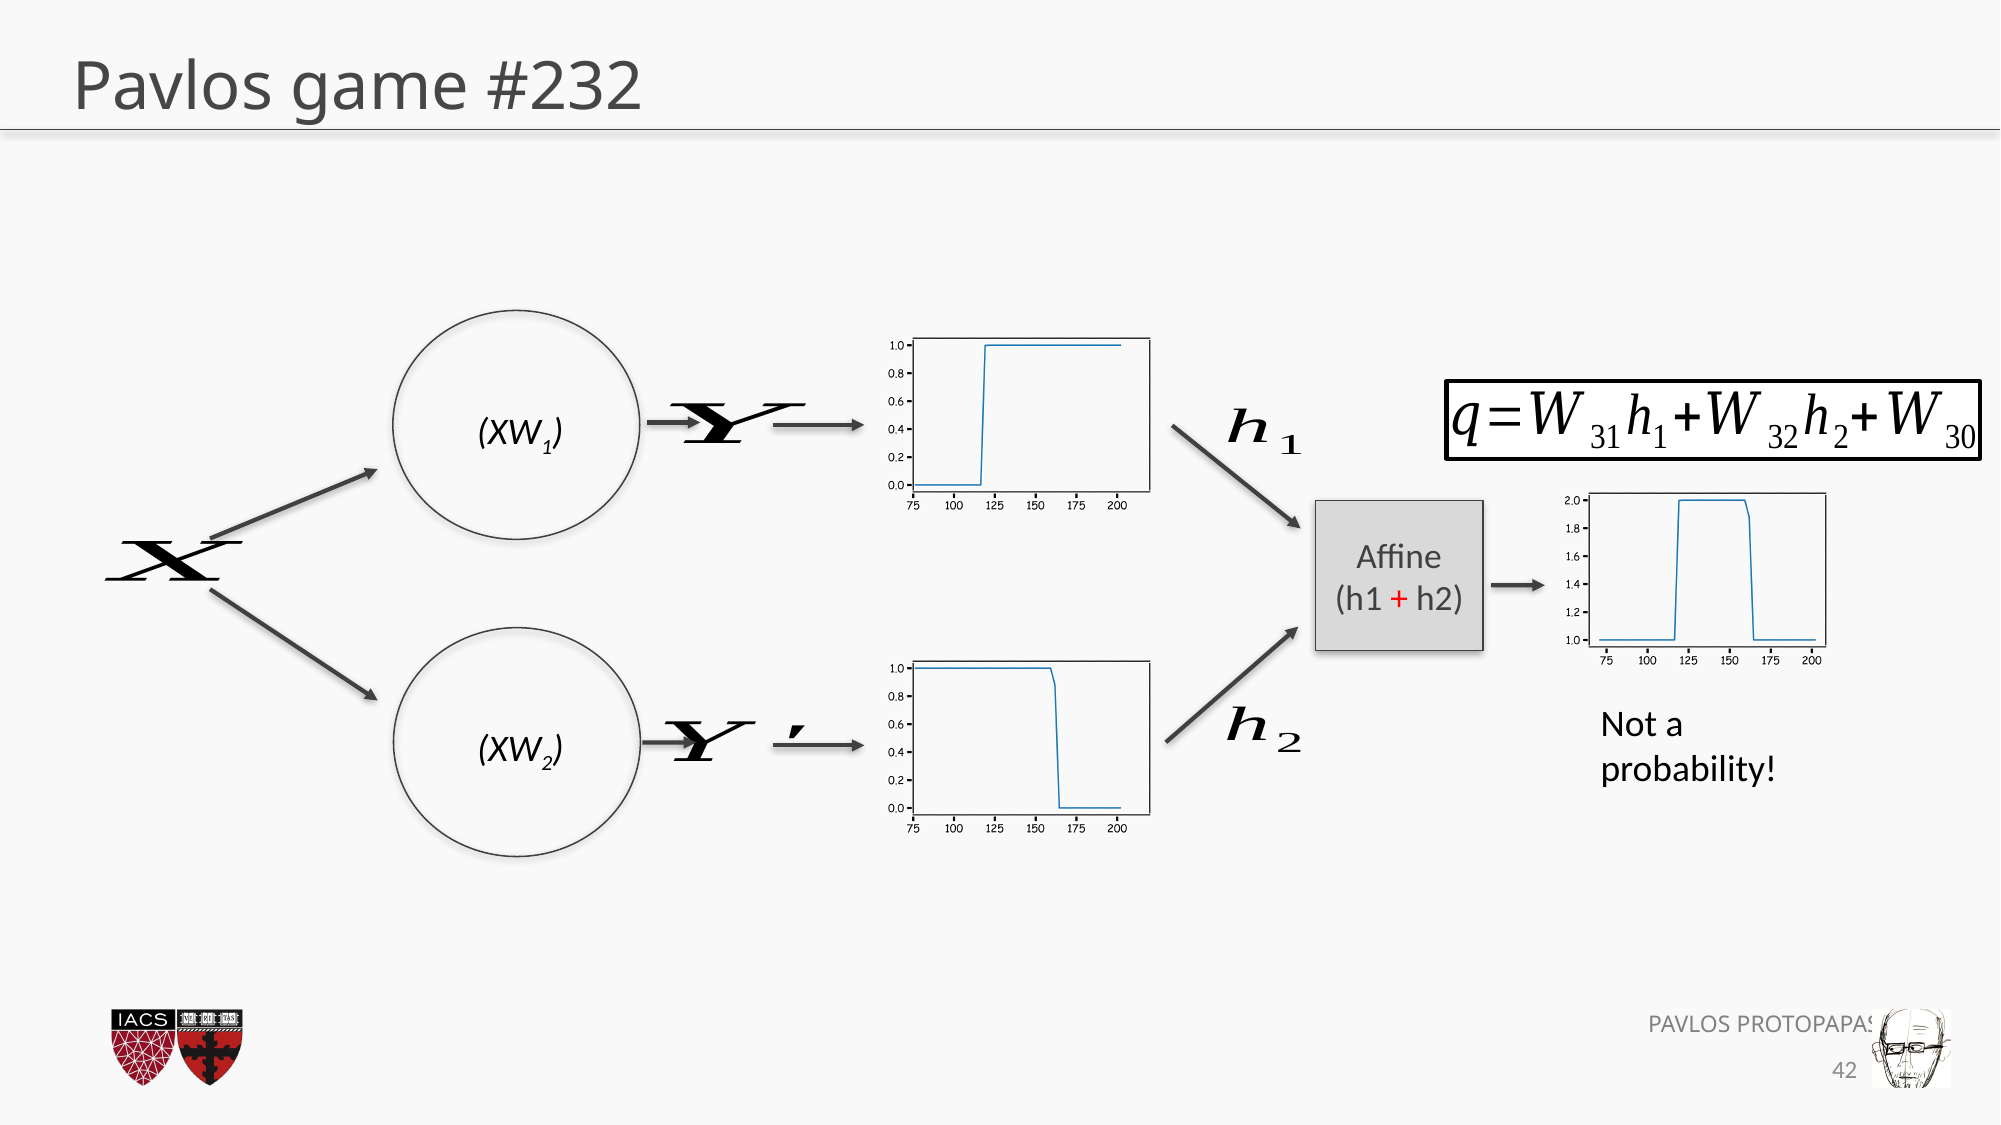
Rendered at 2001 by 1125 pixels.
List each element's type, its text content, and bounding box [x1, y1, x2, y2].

picture [1872, 1009, 1951, 1088]
title Pavlos game #232 [57, 35, 1943, 162]
slide_number 42 [1405, 1038, 1873, 1099]
picture [109, 1009, 243, 1086]
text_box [821, 310, 1198, 860]
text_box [95, 310, 819, 857]
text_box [1448, 383, 1978, 798]
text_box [1165, 399, 1443, 759]
